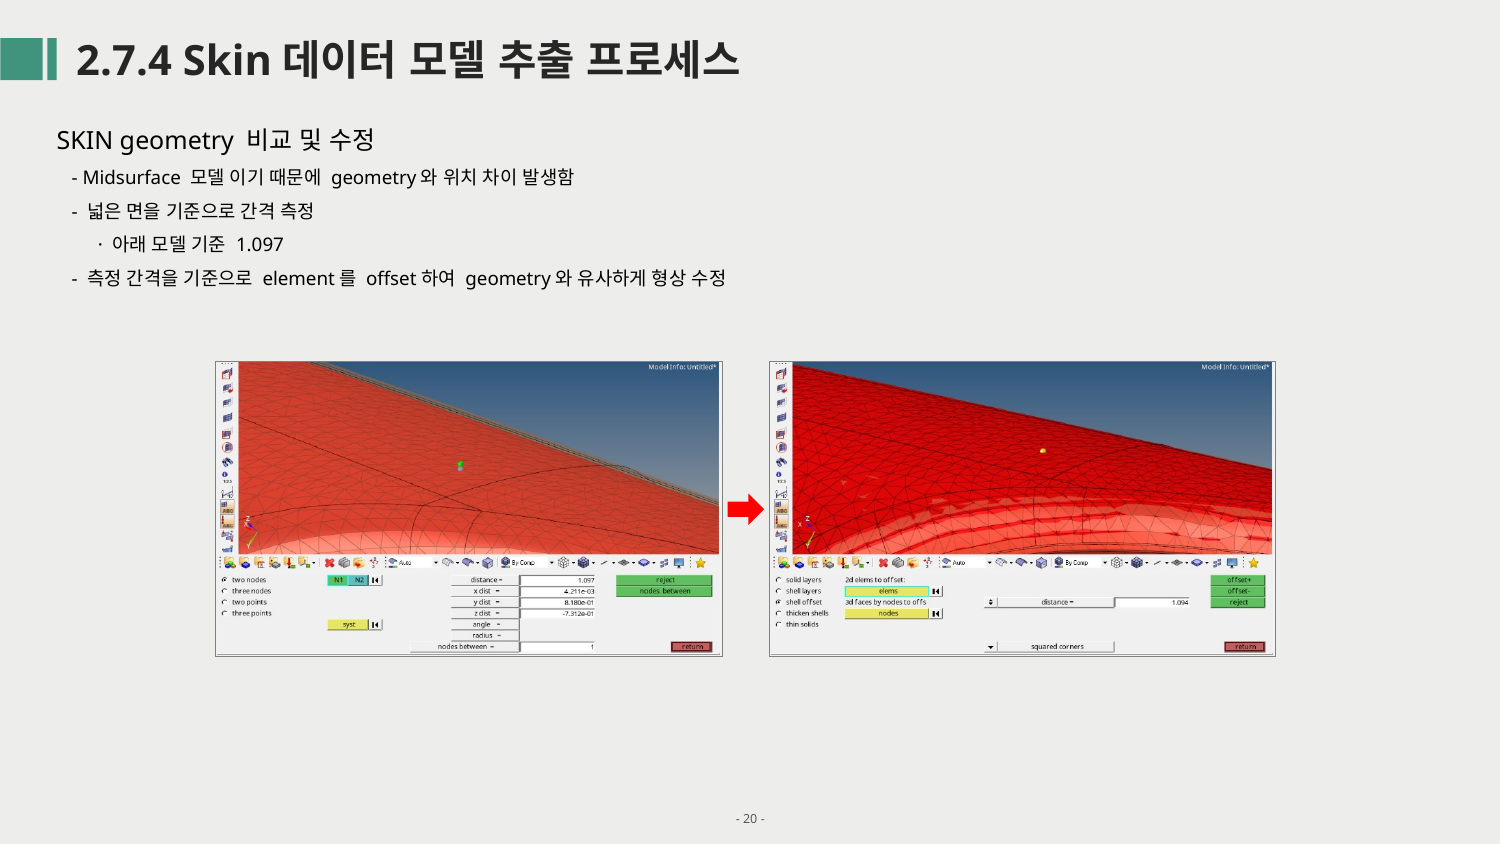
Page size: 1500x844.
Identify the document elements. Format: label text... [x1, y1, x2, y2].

picture [769, 361, 1276, 657]
text_box [727, 493, 765, 526]
text_box SKIN geometry 비교 및 수정 - Midsurface 모델 이기 때문에 geometry와 위치 차이 발생함 - 넓은 면을 기준으로 간격 측정 · 아래 모델 기준 1.097 - 측정 간격을 기준으로 element를 offset하여 geometry와 유사하게 형상 수정 [41, 102, 741, 297]
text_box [0, 38, 57, 81]
text_box 2.7.4 Skin데이터 모델 추출 프로세스 [61, 26, 876, 92]
picture [215, 361, 723, 657]
